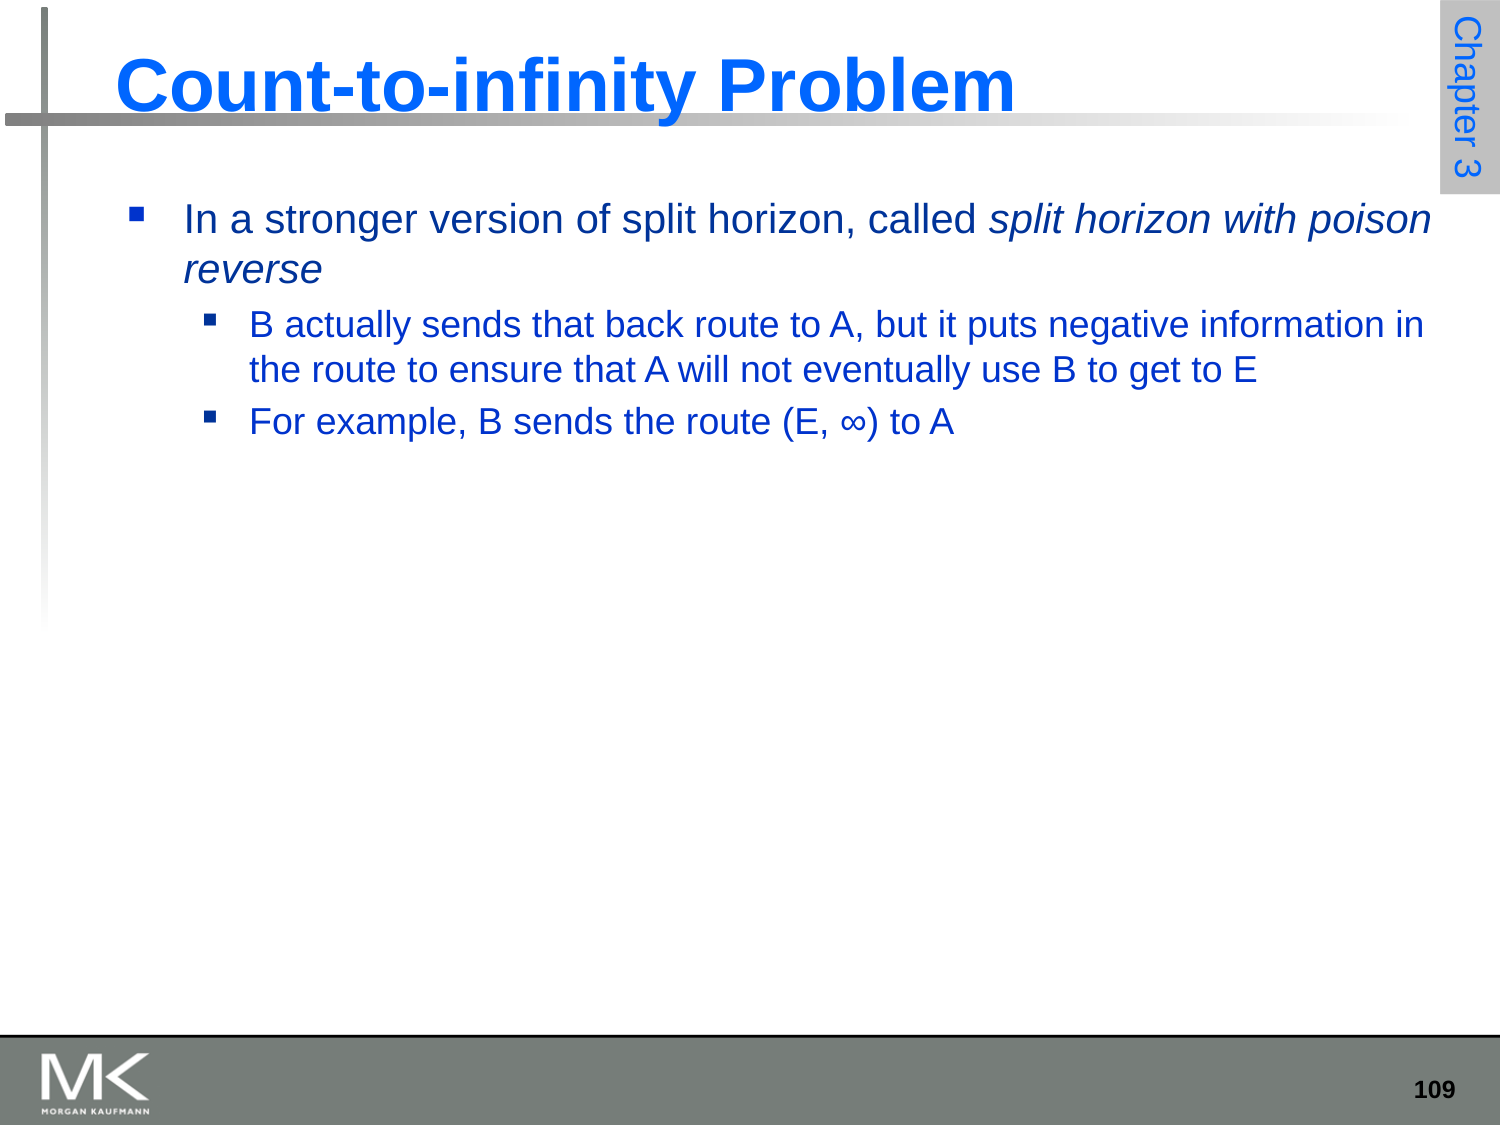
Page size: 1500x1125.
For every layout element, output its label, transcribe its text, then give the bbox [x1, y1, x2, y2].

picture [29, 1046, 160, 1123]
title Count-to-infinity Problem [100, 28, 1459, 135]
list In a stronger version of split horizon, called split horizon with poison reverse B actually sends that back route to A, but it puts negative information in the route to ensure that A will not eventually use B to get to E For example, B sends the route (E, ∞) to A [112, 184, 1469, 1024]
